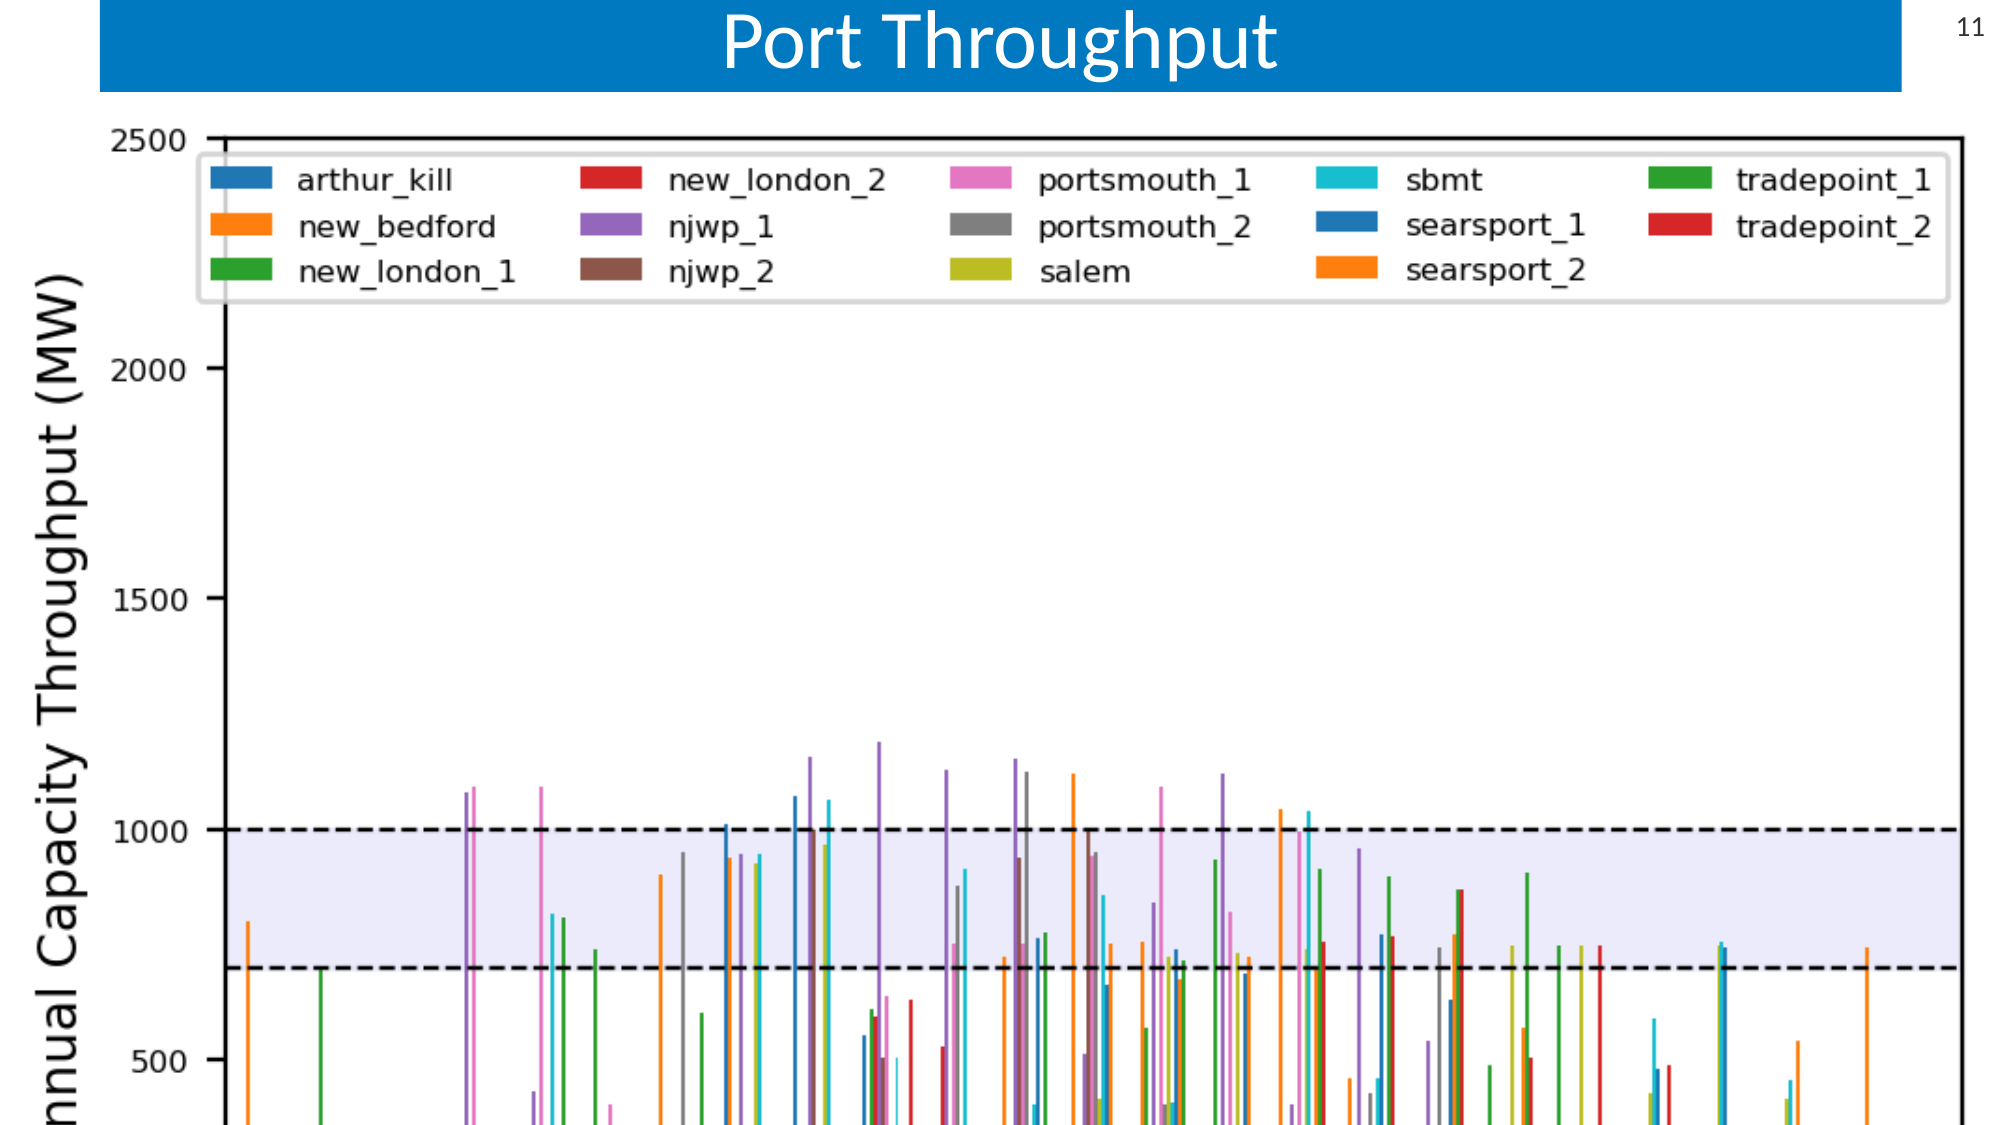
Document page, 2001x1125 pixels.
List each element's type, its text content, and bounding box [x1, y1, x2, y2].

title Port Throughput [99, 0, 1902, 91]
picture [0, 92, 2000, 1125]
